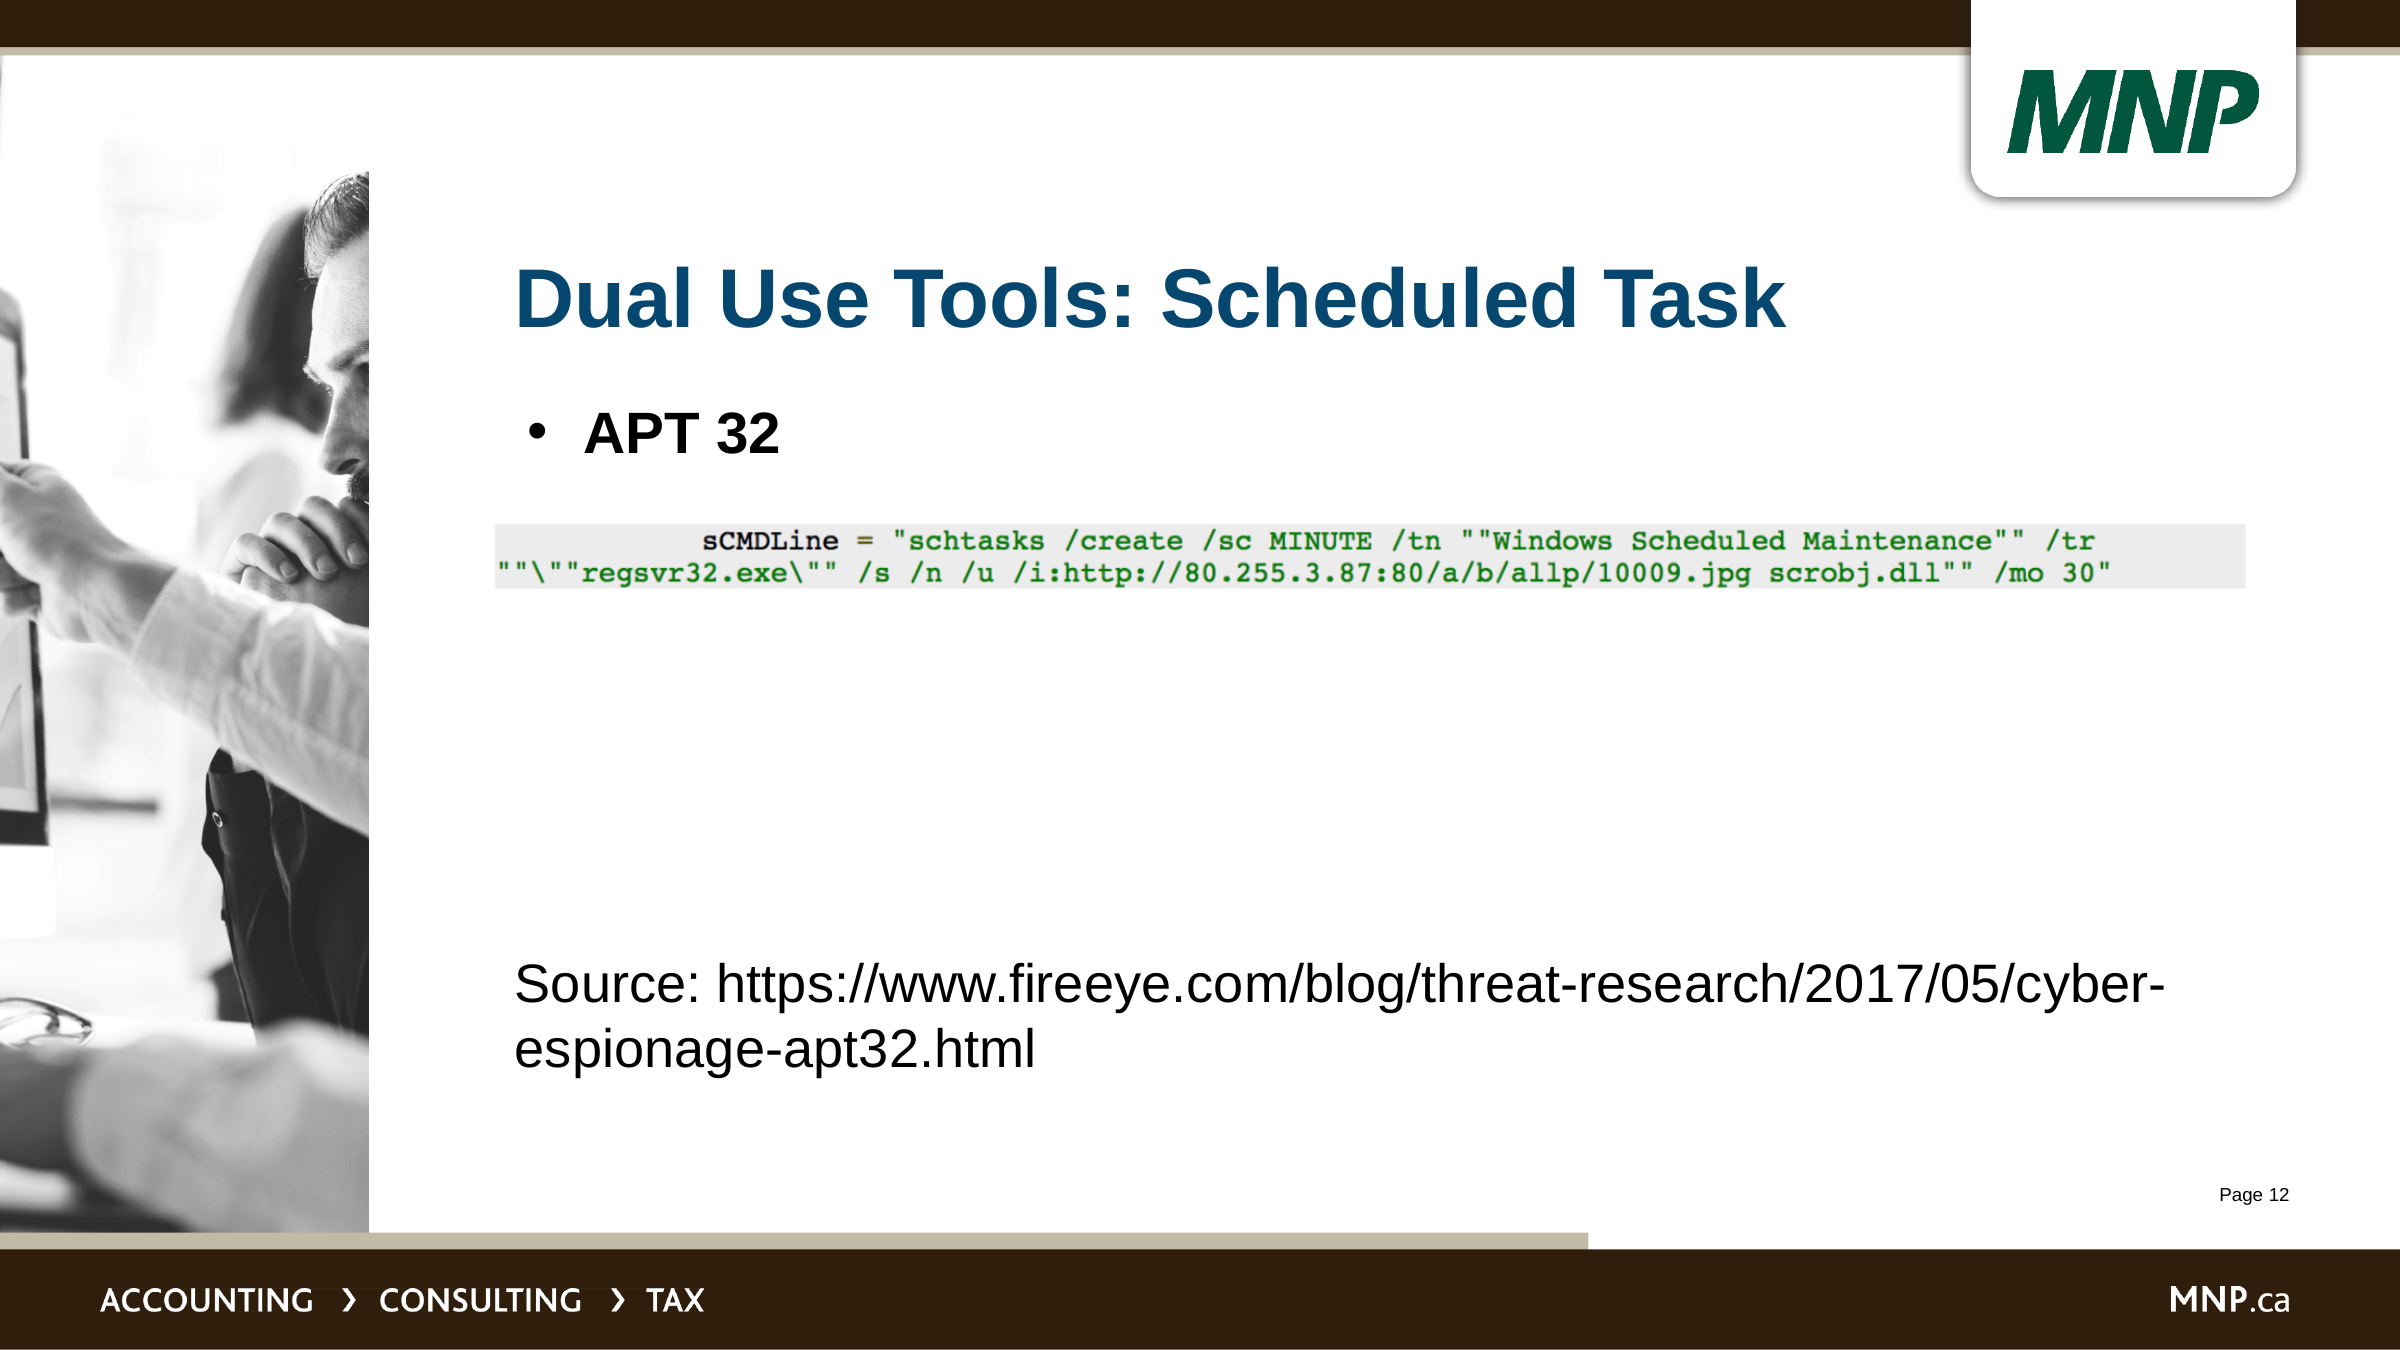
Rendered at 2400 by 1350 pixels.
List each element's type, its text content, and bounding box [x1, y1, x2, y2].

picture [474, 485, 2276, 613]
picture [2171, 1286, 2289, 1312]
list APT 32 [512, 387, 2275, 483]
picture [1955, 0, 2311, 212]
text_box Source: https://www.fireeye.com/blog/threat-research/2017/05/cyber-espionage-apt32.html [500, 941, 2250, 1086]
picture [0, 56, 369, 1232]
list APT 32 [512, 623, 2275, 1088]
title Dual Use Tools: Scheduled Task [499, 181, 1950, 407]
picture [99, 1288, 705, 1312]
